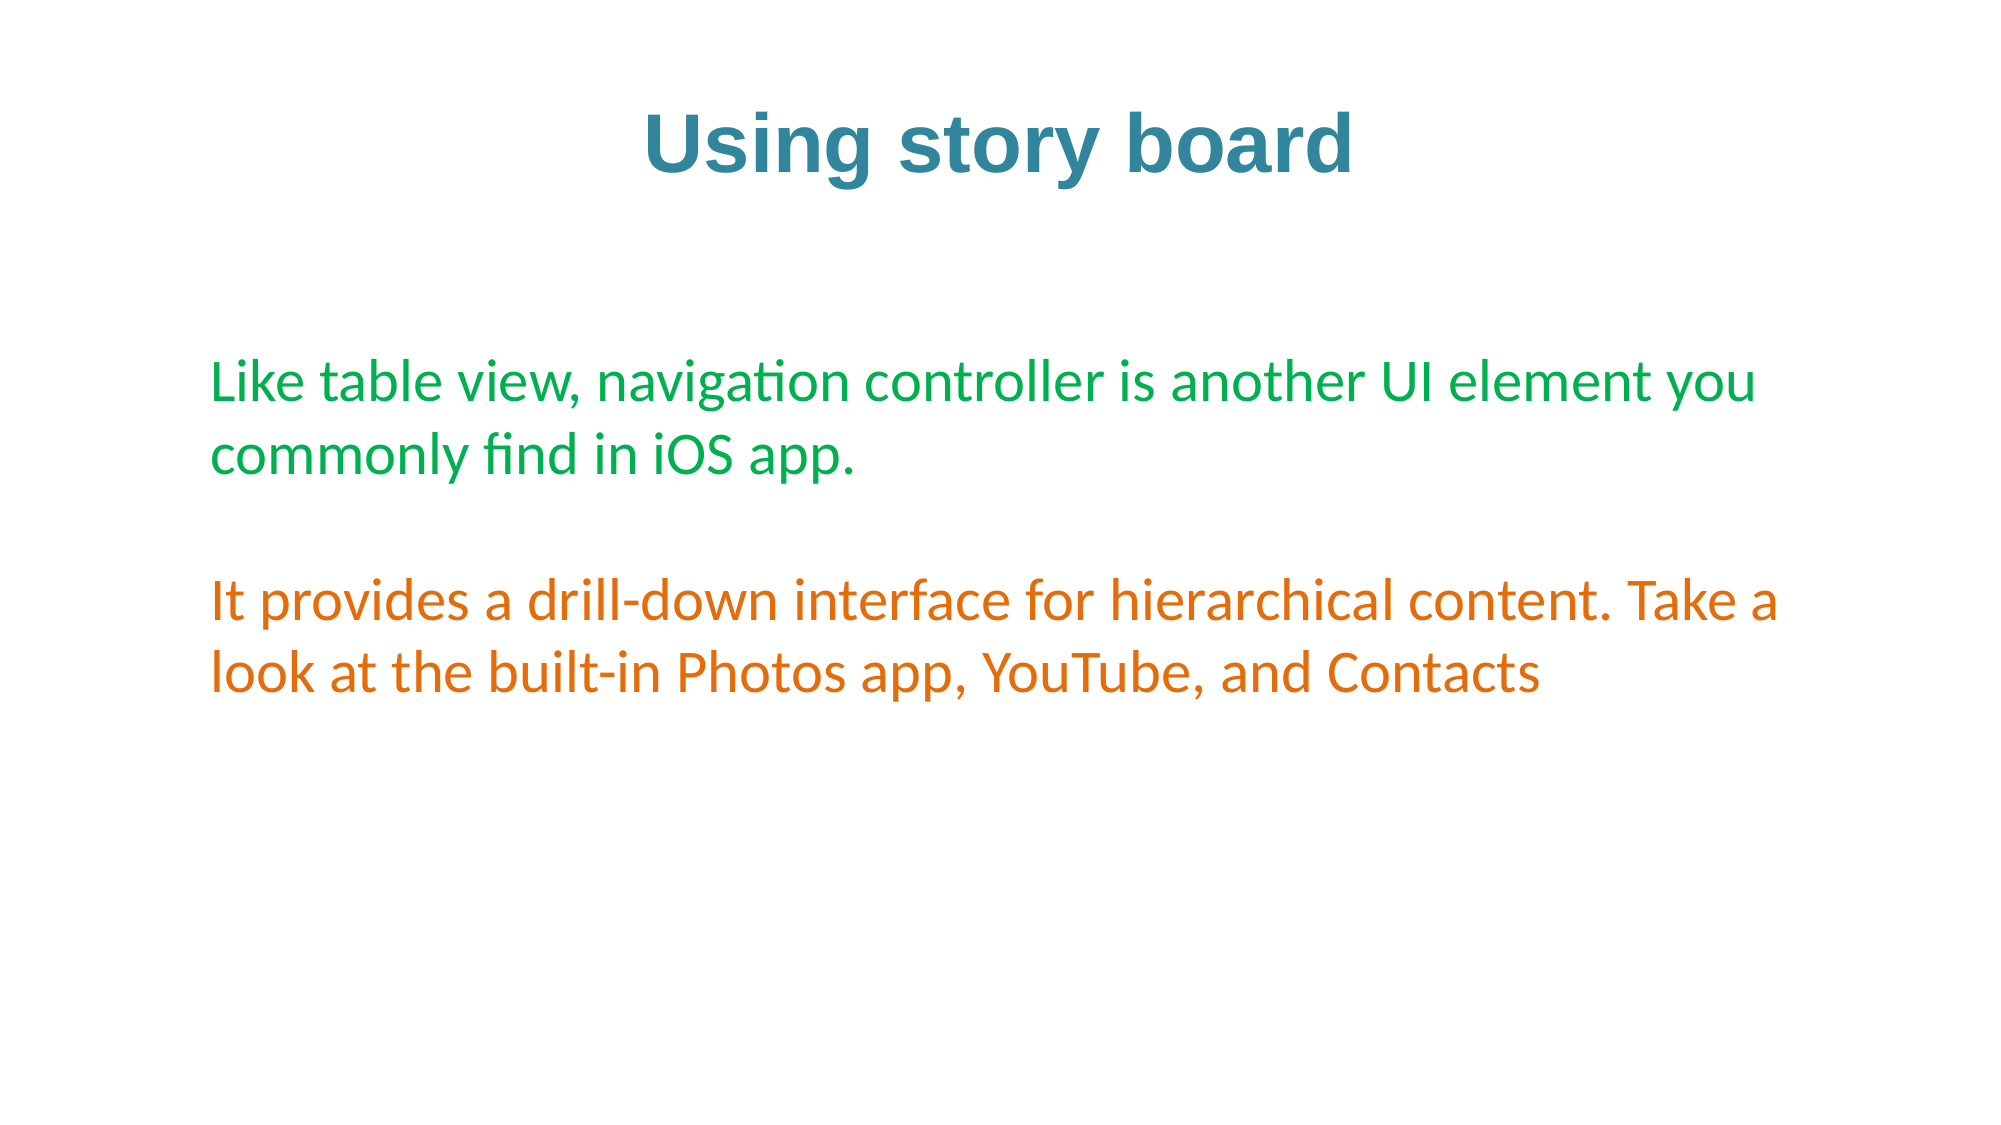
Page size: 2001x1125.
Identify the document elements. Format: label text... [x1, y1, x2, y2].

text_box Like table view, navigation controller is another UI element you commonly find in iOS app. It provides a drill-down interface for hierarchical content. Take a look at the built-in Photos app, YouTube, and Contacts [195, 333, 1805, 902]
text_box Using story board [99, 44, 1900, 233]
